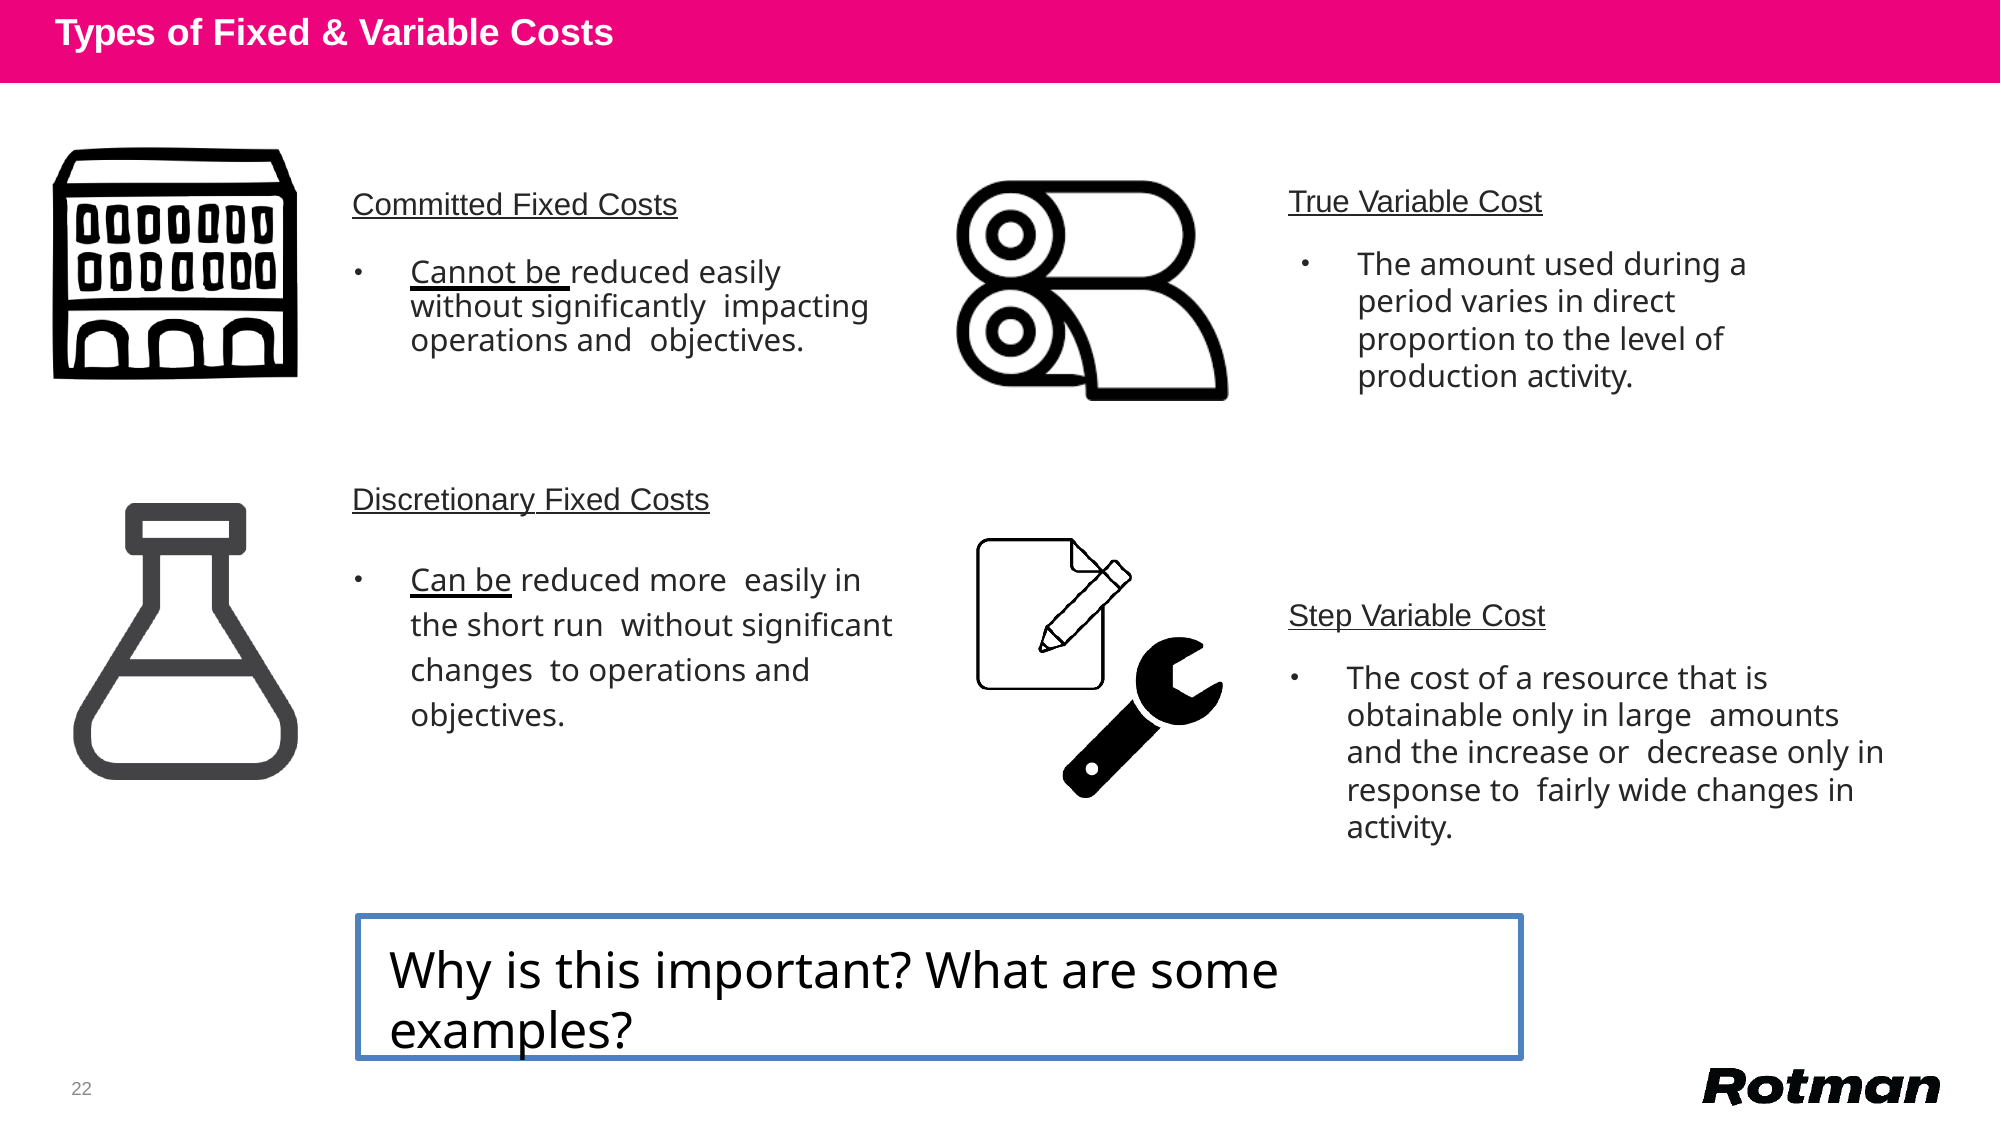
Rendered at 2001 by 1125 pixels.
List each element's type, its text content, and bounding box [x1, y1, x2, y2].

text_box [976, 538, 1229, 800]
text_box Committed Fixed Costs Cannot be reduced easily without significantly impacting operations and objectives. Discretionary Fixed Costs Can be reduced more easily in the short run without significant changes to operations and objectives. [352, 164, 911, 733]
slide_number 22 [39, 761, 118, 1125]
text_box True Variable Cost The amount used during a period varies in direct proportion to the level of production activity. Step Variable Cost The cost of a resource that is obtainable only in large amounts and the increase or decrease only in response to fairly wide changes in activity. [1288, 166, 1895, 846]
picture [1702, 1068, 1940, 1106]
picture [52, 147, 298, 380]
subtitle True Variable Cost The amount used during a period varies in direct proportion to the level of production activity. Types of Fixed & Variable Costs Step Variable Cost The cost of a resource that is obtainable only in large amounts and the increase or decrease only in response to fairly wide changes in activity. [55, 0, 1630, 371]
text_box Why is this important? What are some examples? [357, 915, 1521, 1059]
picture [72, 503, 298, 780]
picture [956, 180, 1229, 401]
